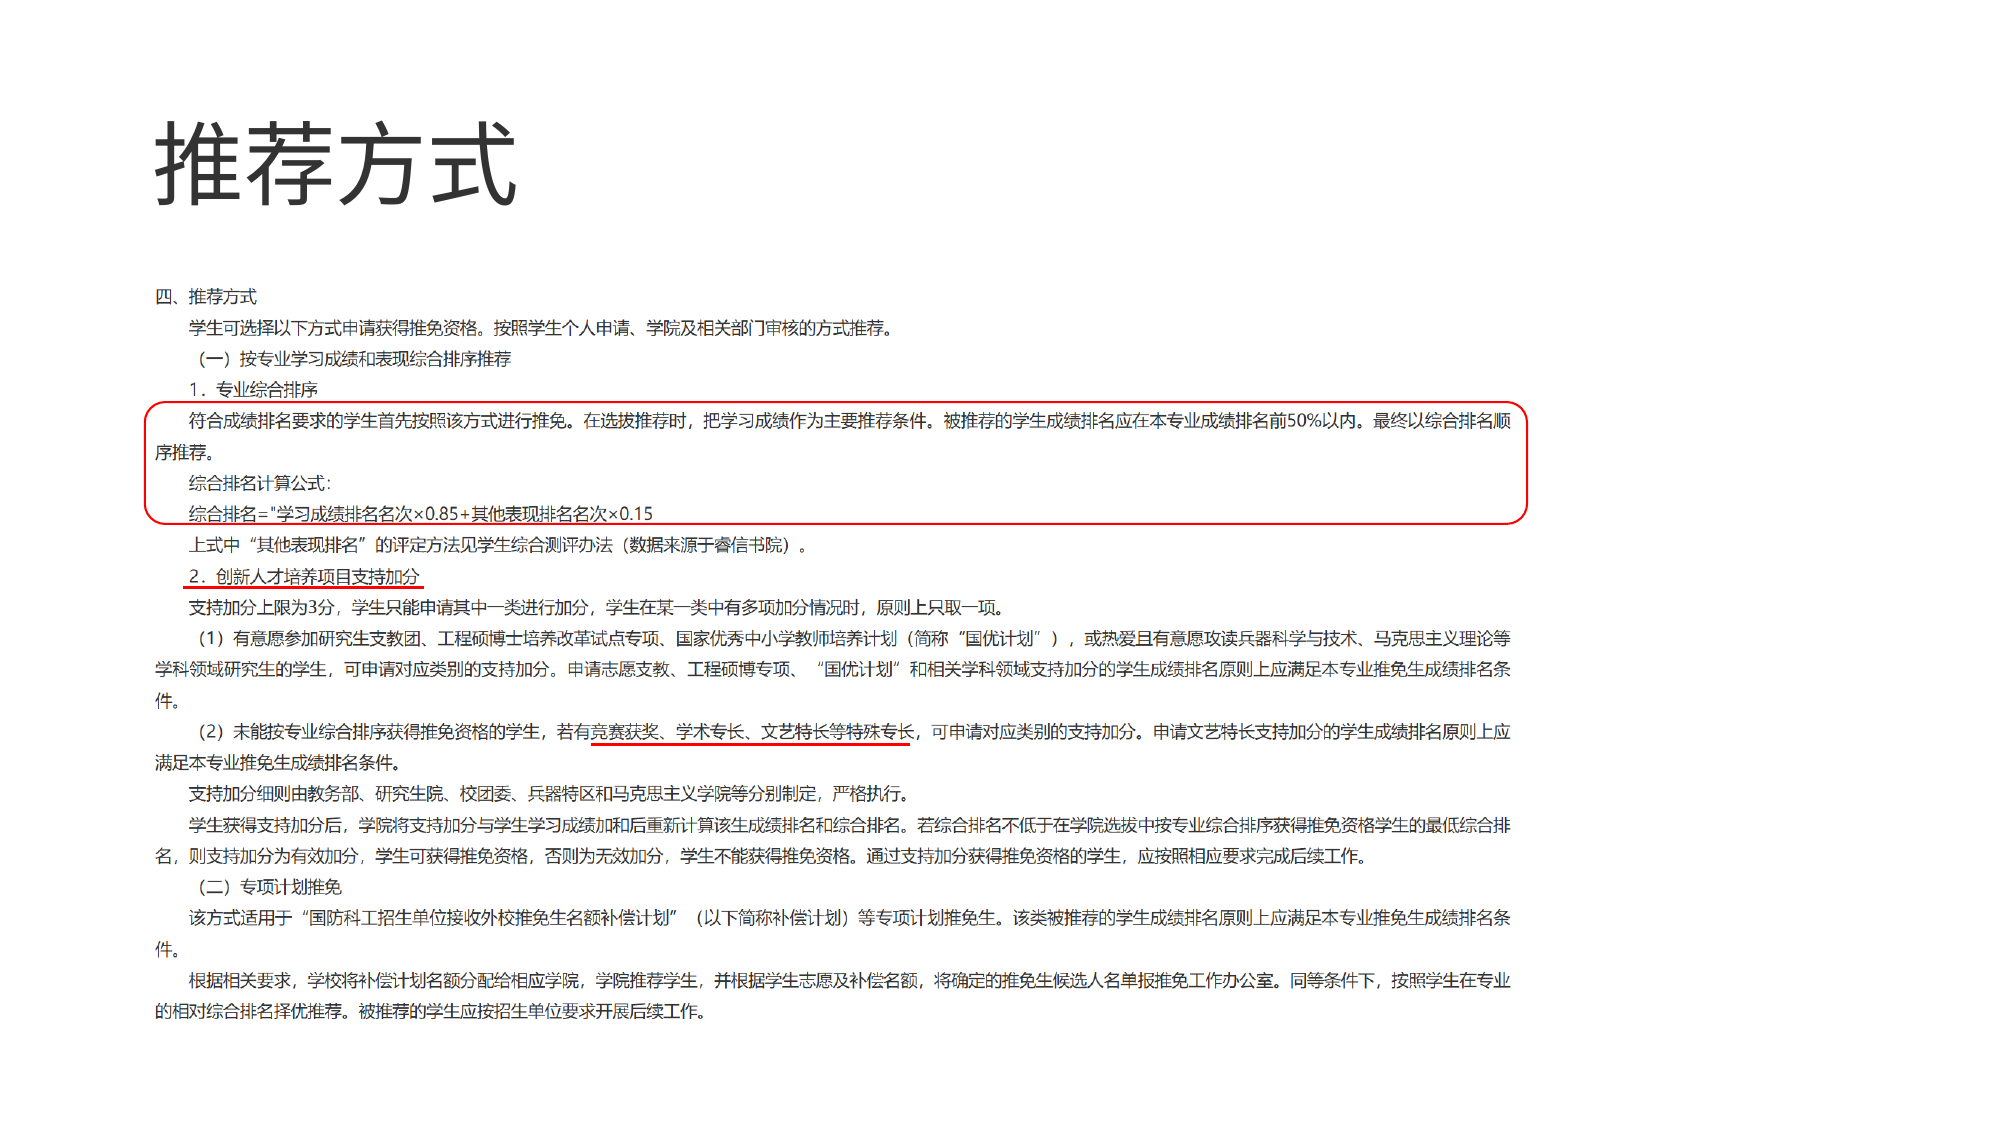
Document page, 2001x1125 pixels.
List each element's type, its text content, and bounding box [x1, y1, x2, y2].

picture [137, 277, 1538, 1028]
title 推荐方式 [137, 59, 1863, 278]
